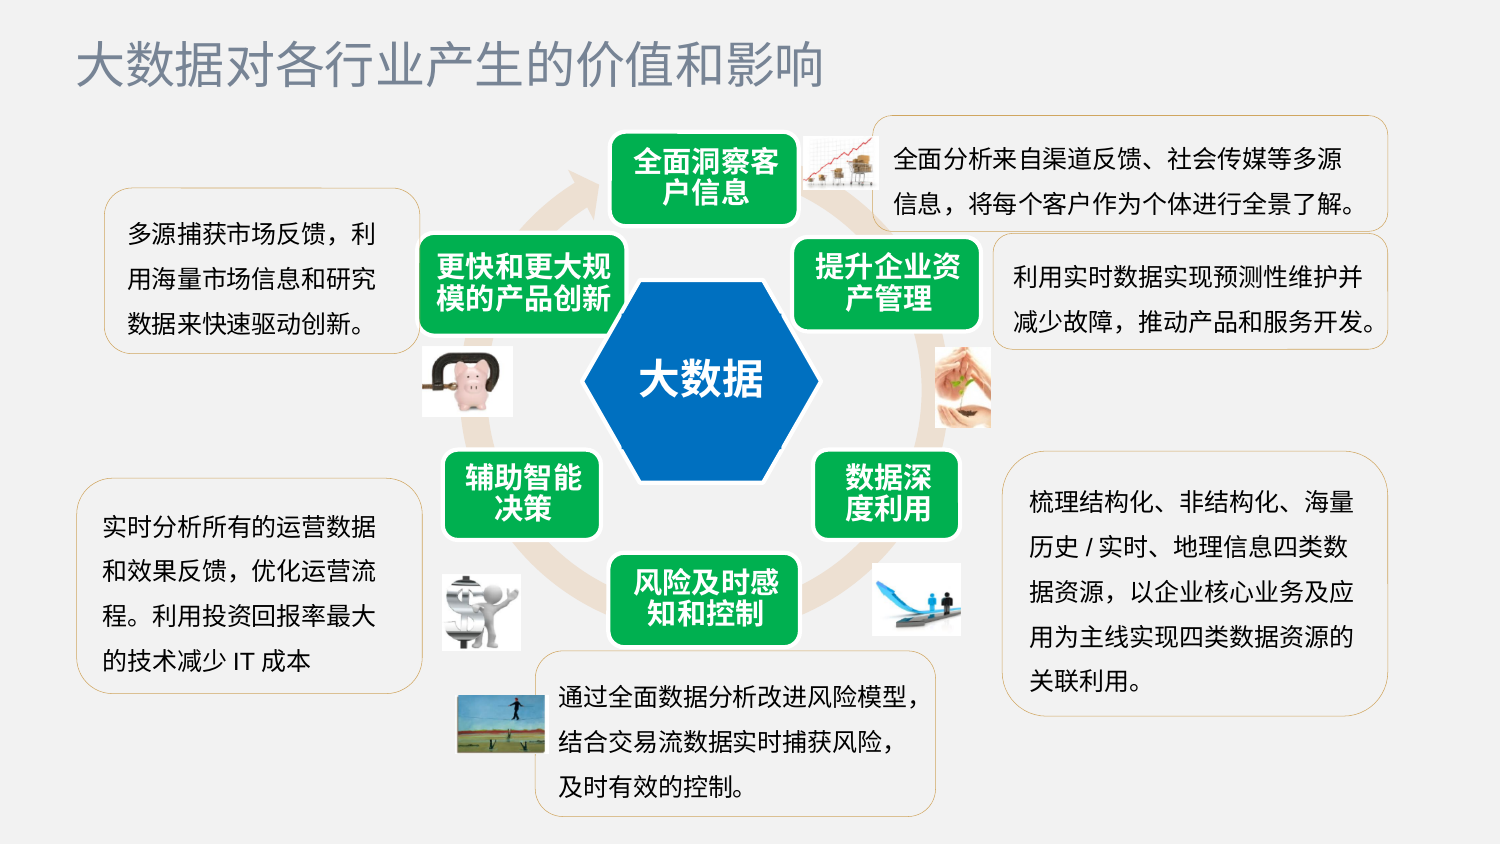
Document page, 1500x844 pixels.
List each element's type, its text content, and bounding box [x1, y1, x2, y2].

text_box 梳理结构化、非结构化、海量历史/实时、地理信息四类数据资源，以企业核心业务及应用为主线实现四类数据资源的关联利用。 [1002, 451, 1388, 717]
text_box 通过全面数据分析改进风险模型，结合交易流数据实时捕获风险，及时有效的控制。 [535, 657, 936, 817]
text_box 多源捕获市场反馈，利用海量市场信息和研究数据来快速驱动创新。 [104, 187, 298, 354]
picture [803, 135, 879, 190]
picture [935, 346, 991, 429]
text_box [303, 131, 1095, 648]
text_box 实时分析所有的运营数据和效果反馈，优化运营流程。利用投资回报率最大的技术减少IT成本 [76, 478, 423, 694]
text_box 全面分析来自渠道反馈、社会传媒等多源信息，将每个客户作为个体进行全景了解。 [873, 115, 1388, 232]
picture [442, 574, 521, 651]
picture [454, 695, 549, 754]
text_box 利用实时数据实现预测性维护并减少故障，推动产品和服务开发。 [1099, 233, 1388, 350]
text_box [581, 279, 822, 483]
picture [872, 563, 961, 636]
picture [421, 345, 513, 418]
text_box 大数据对各行业产生的价值和影响 [75, 32, 880, 95]
